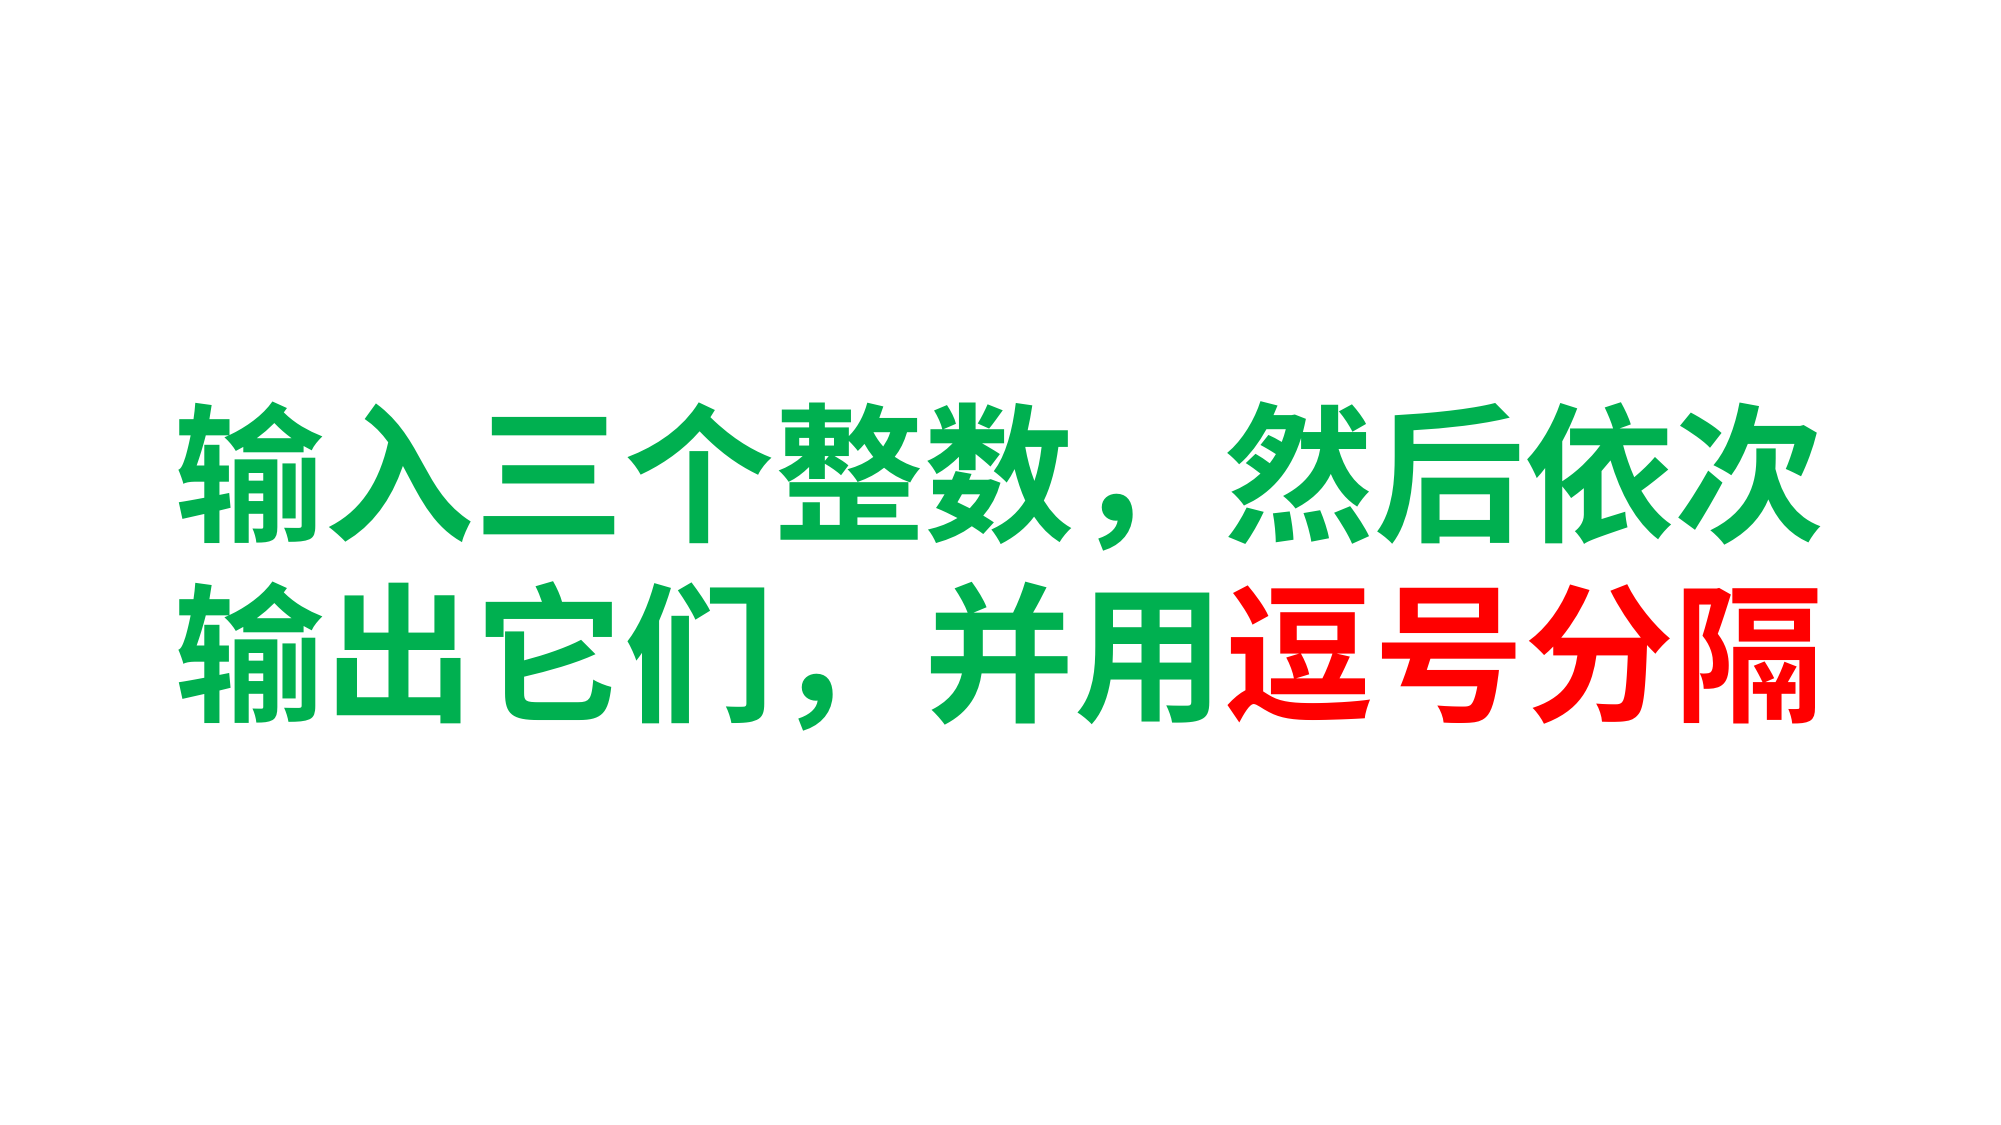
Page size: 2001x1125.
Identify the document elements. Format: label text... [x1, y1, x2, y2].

text_box 输入三个整数，然后依次输出它们，并用逗号分隔 [155, 373, 1845, 748]
